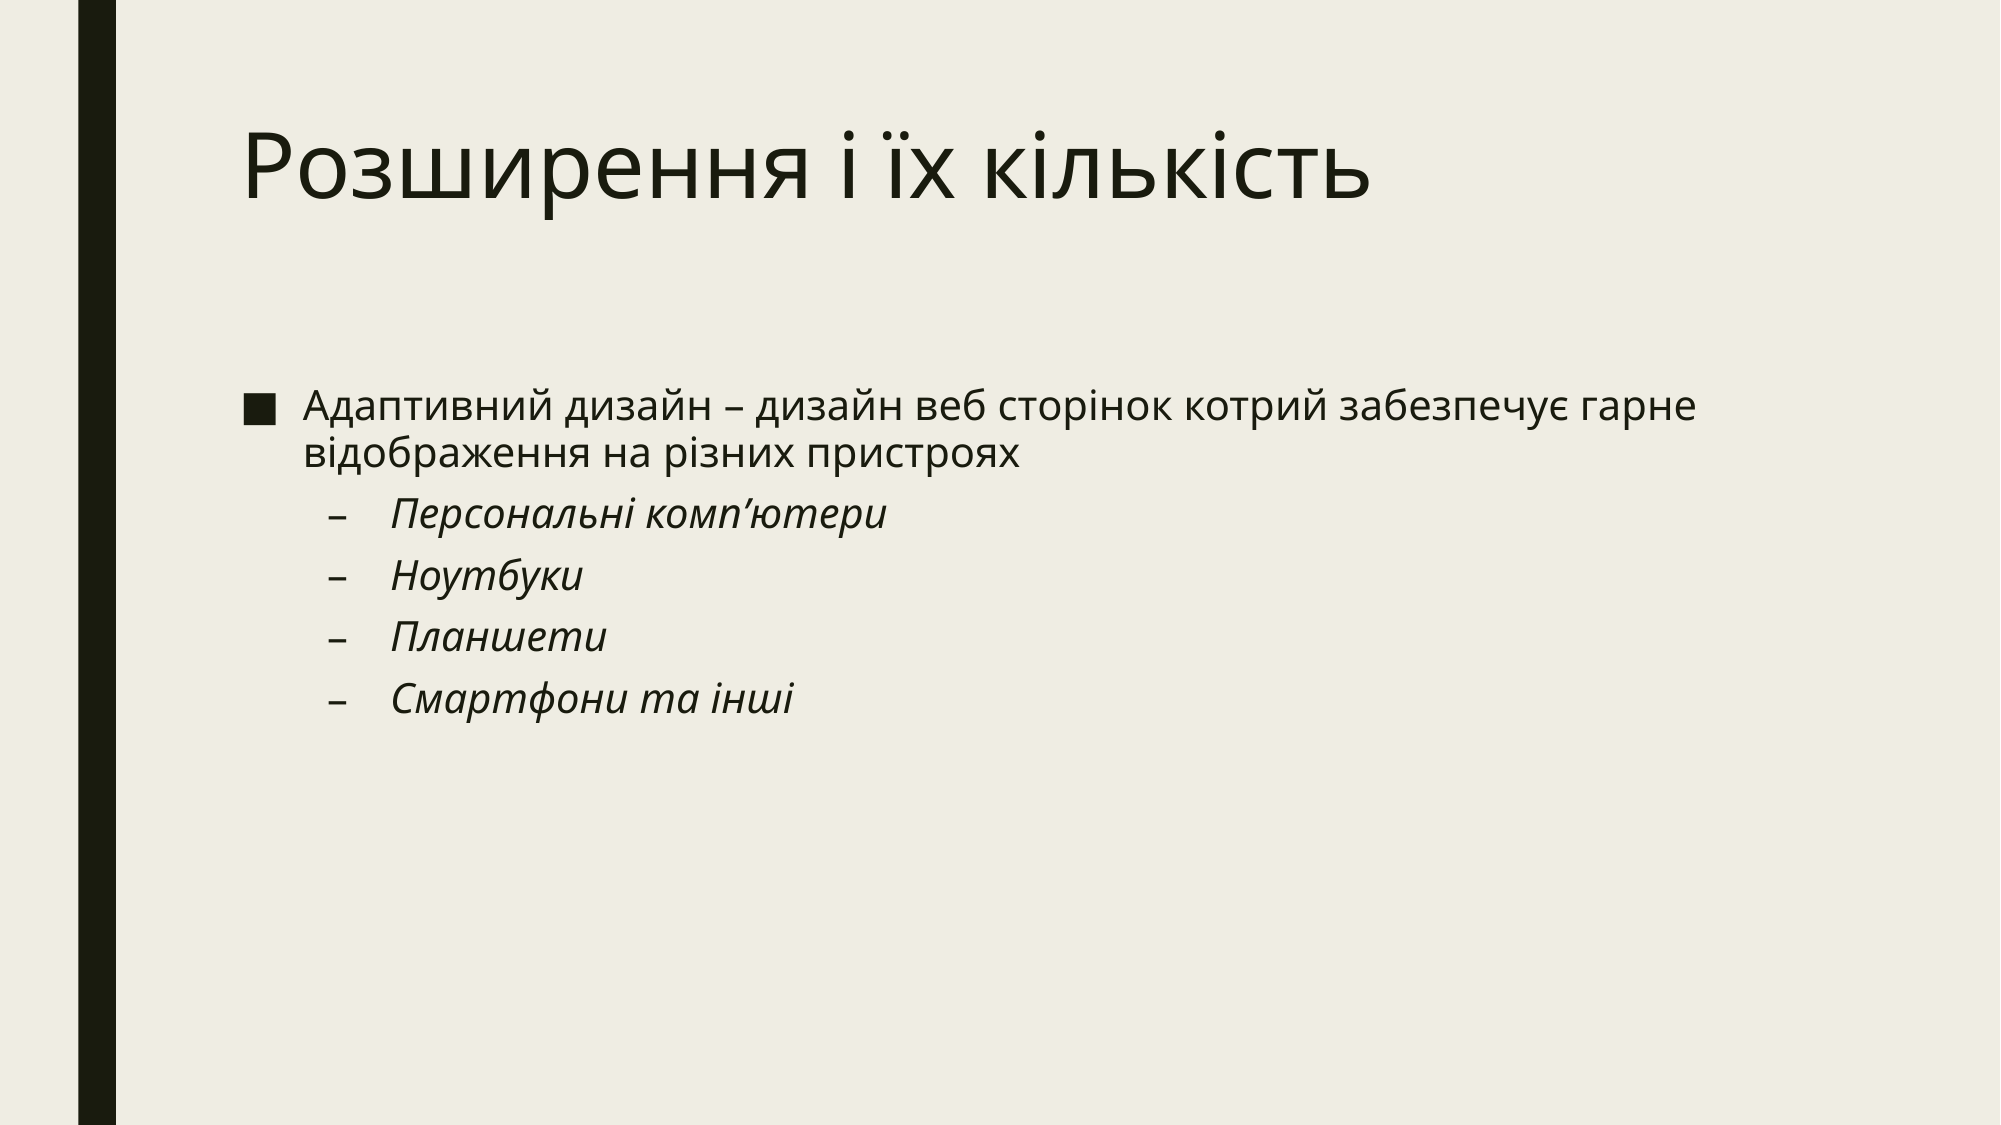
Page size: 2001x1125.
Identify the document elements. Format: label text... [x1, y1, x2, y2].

list Адаптивний дизайн – дизайн веб сторінок котрий забезпечує гарне відображення на різних пристроях Персональні комп’ютери Ноутбуки Планшети Смартфони та інші [225, 375, 1800, 963]
title Розширення і їх кількість [225, 112, 1800, 270]
